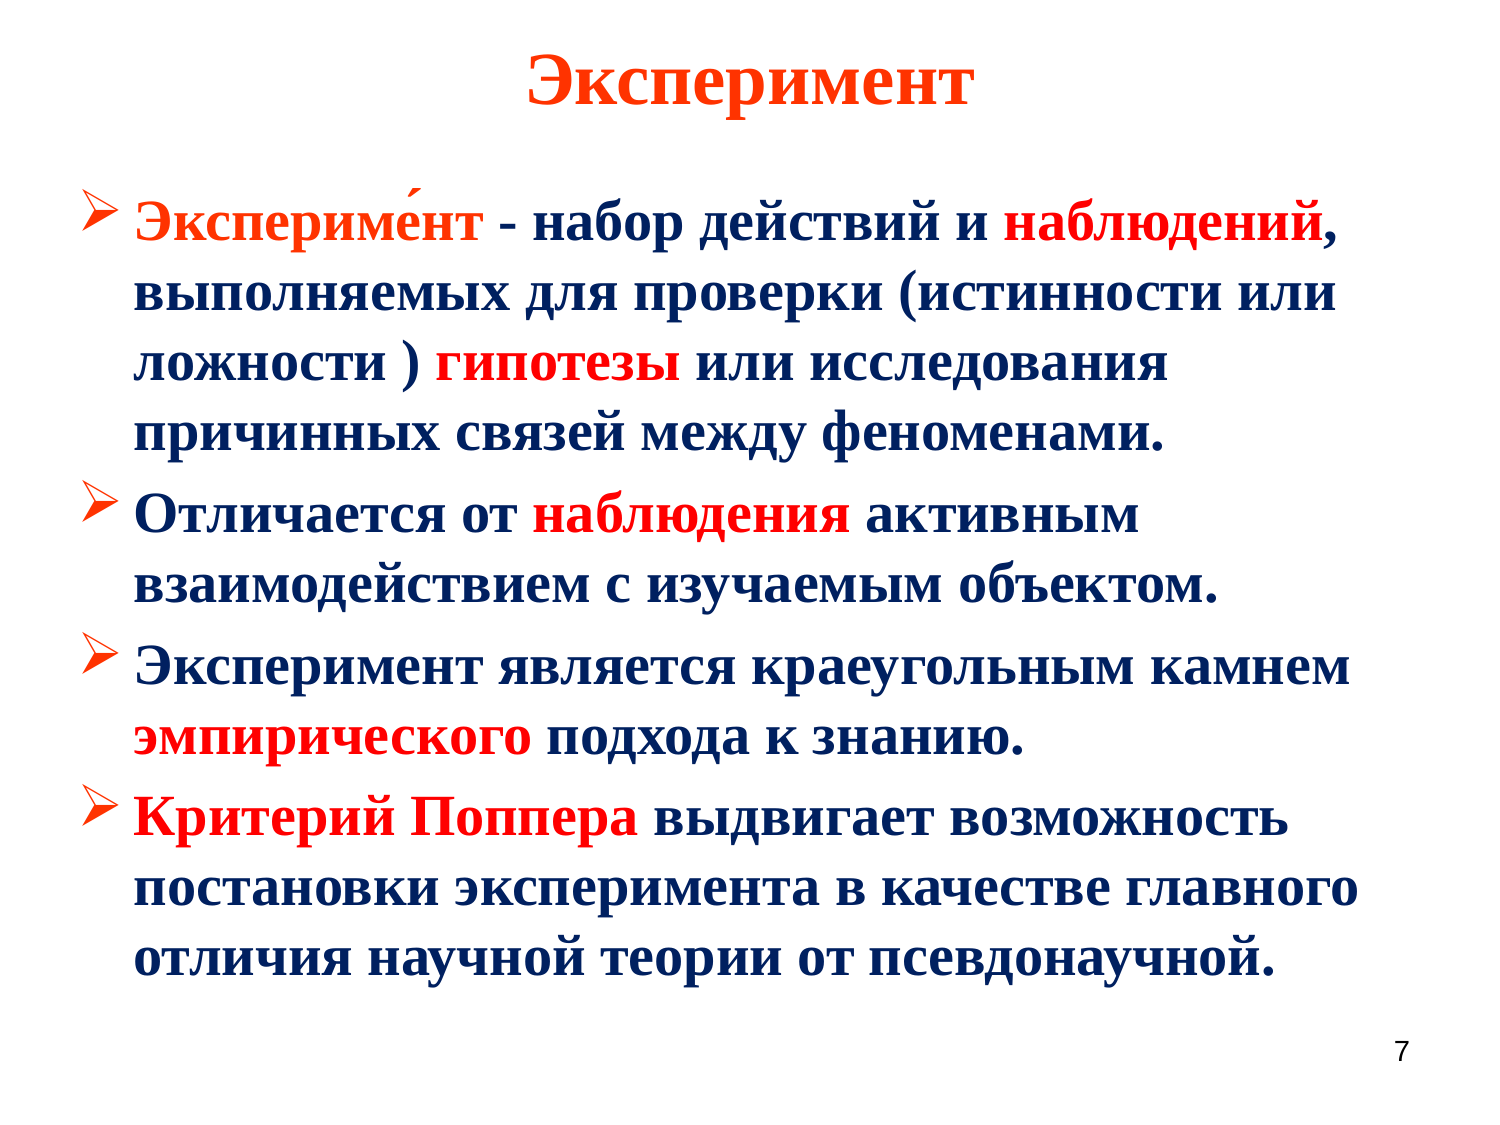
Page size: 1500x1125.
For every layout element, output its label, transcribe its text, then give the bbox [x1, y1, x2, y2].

title Эксперимент [75, 0, 1425, 150]
list Экспериме́нт - набор действий и наблюдений, выполняемых для проверки (истинности или ложности ) гипотезы или исследования причинных связей между феноменами. Отличается от наблюдения активным взаимодействием с изучаемым объектом. Эксперимент является краеугольным камнем эмпирического подхода к знанию. Критерий Поппера выдвигает возможность постановки эксперимента в качестве главного отличия научной теории от псевдонаучной. [62, 174, 1488, 1013]
slide_number 7 [1074, 1024, 1426, 1103]
